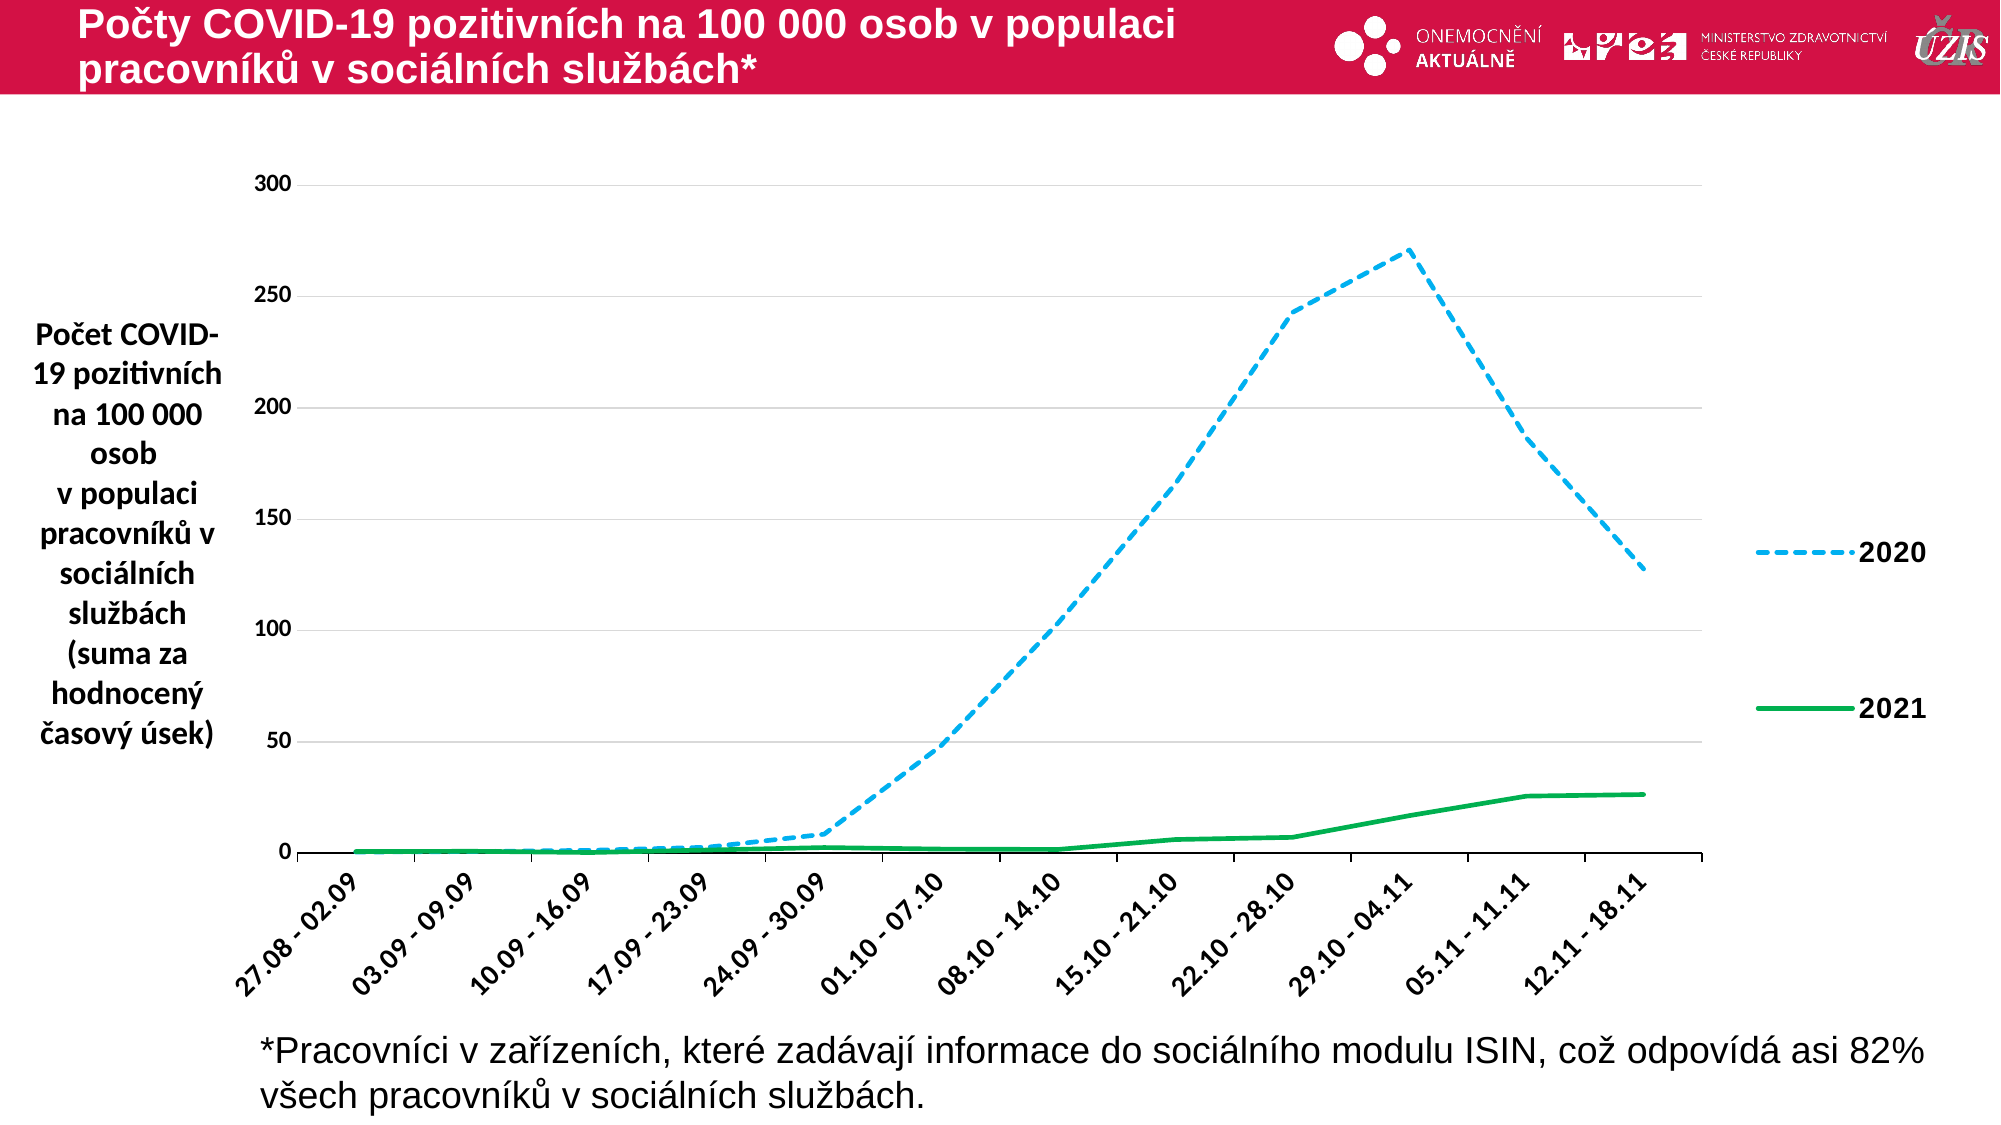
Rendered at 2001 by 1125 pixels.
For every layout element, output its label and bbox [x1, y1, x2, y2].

picture [1343, 16, 1542, 76]
picture [1915, 15, 1989, 66]
chart [218, 170, 1968, 1051]
text_box [245, 1018, 1980, 1124]
text_box [9, 304, 218, 759]
title [62, 0, 1343, 95]
picture [1563, 31, 1888, 60]
